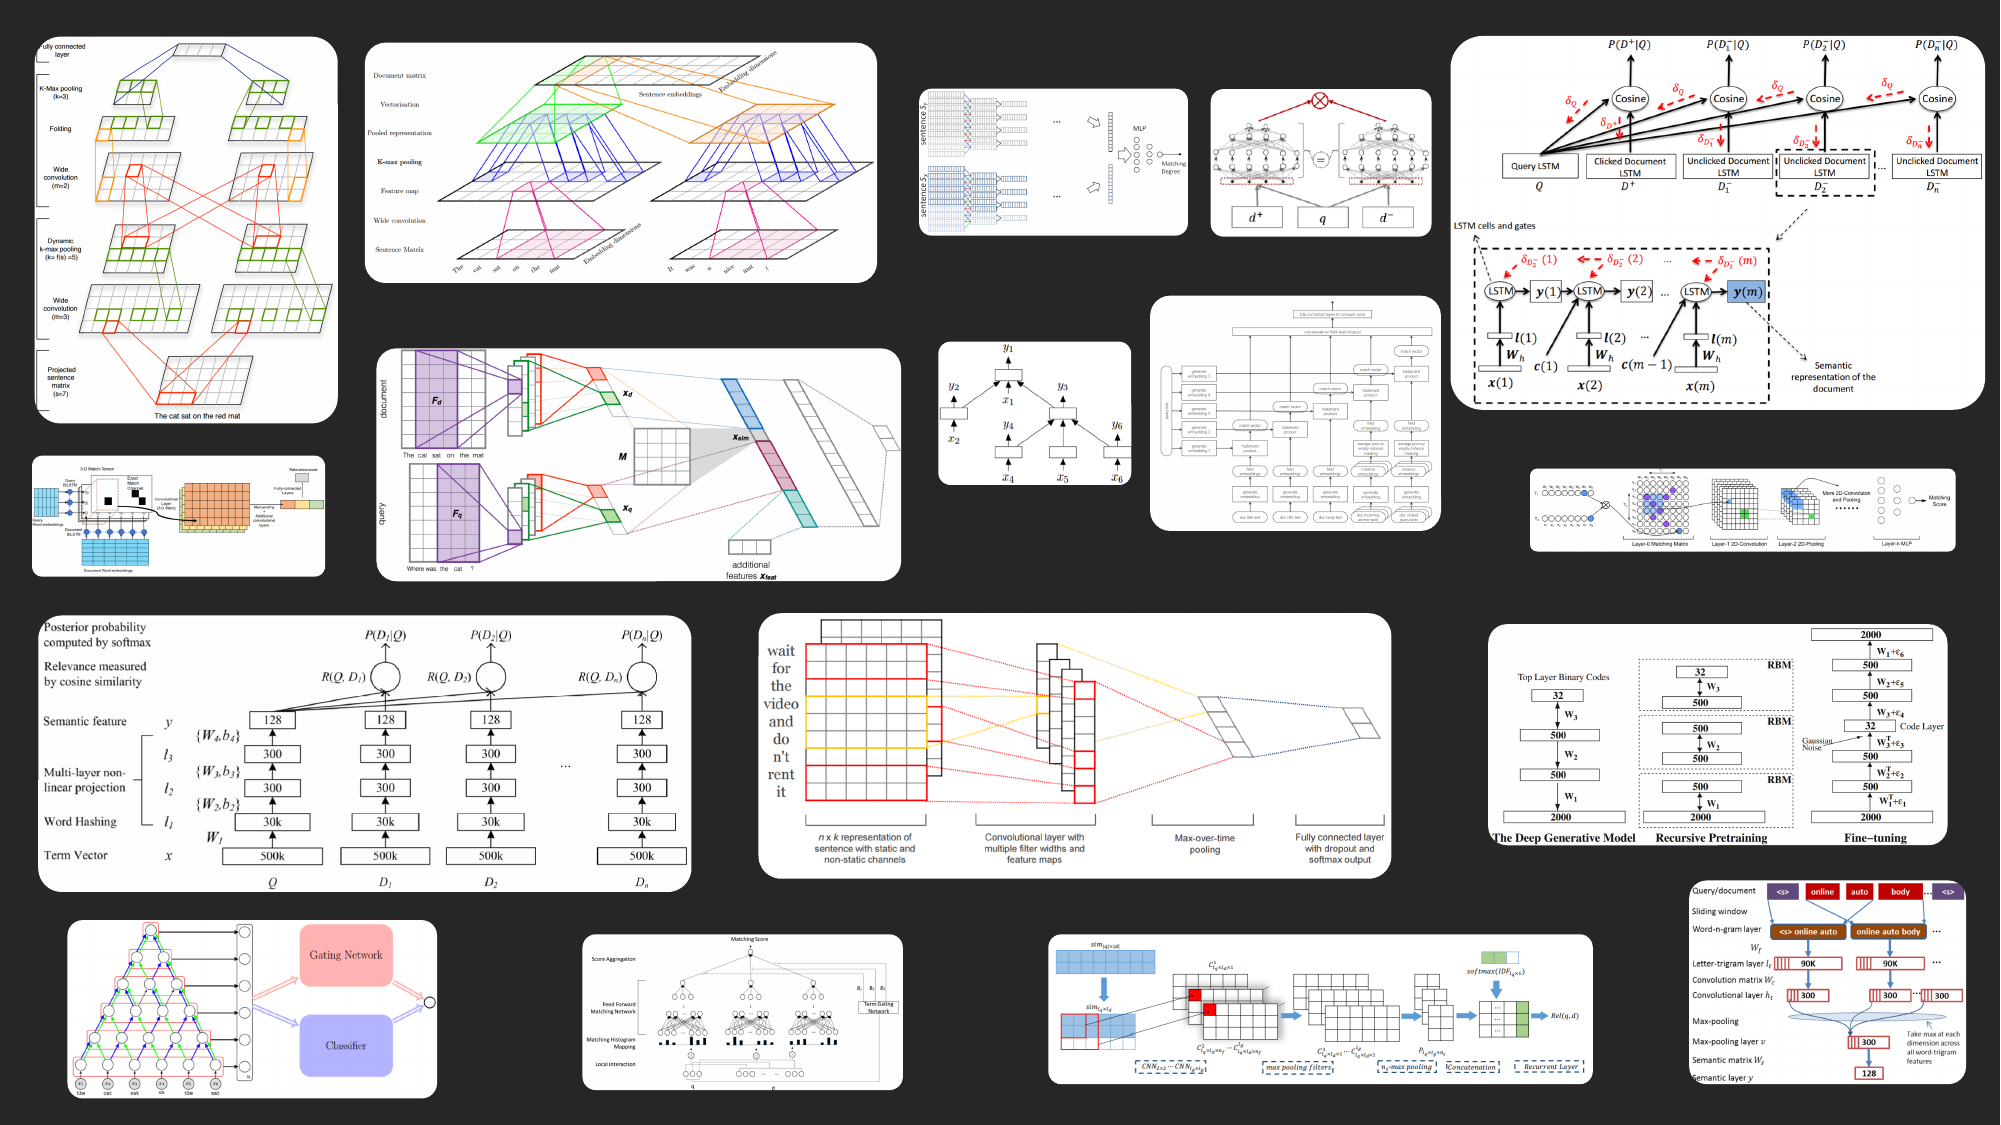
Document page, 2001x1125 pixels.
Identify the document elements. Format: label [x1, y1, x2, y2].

picture [919, 88, 1188, 236]
picture [1210, 89, 1432, 237]
list [1450, 35, 1986, 410]
picture [31, 455, 326, 577]
picture [582, 934, 903, 1091]
picture [1048, 934, 1593, 1085]
picture [364, 42, 878, 284]
picture [1529, 468, 1956, 552]
picture [1150, 295, 1442, 531]
picture [758, 613, 1392, 879]
picture [67, 920, 438, 1099]
picture [1488, 624, 1948, 846]
picture [38, 615, 692, 893]
picture [1689, 880, 1967, 1085]
picture [376, 348, 902, 582]
picture [34, 36, 338, 424]
picture [938, 341, 1132, 485]
